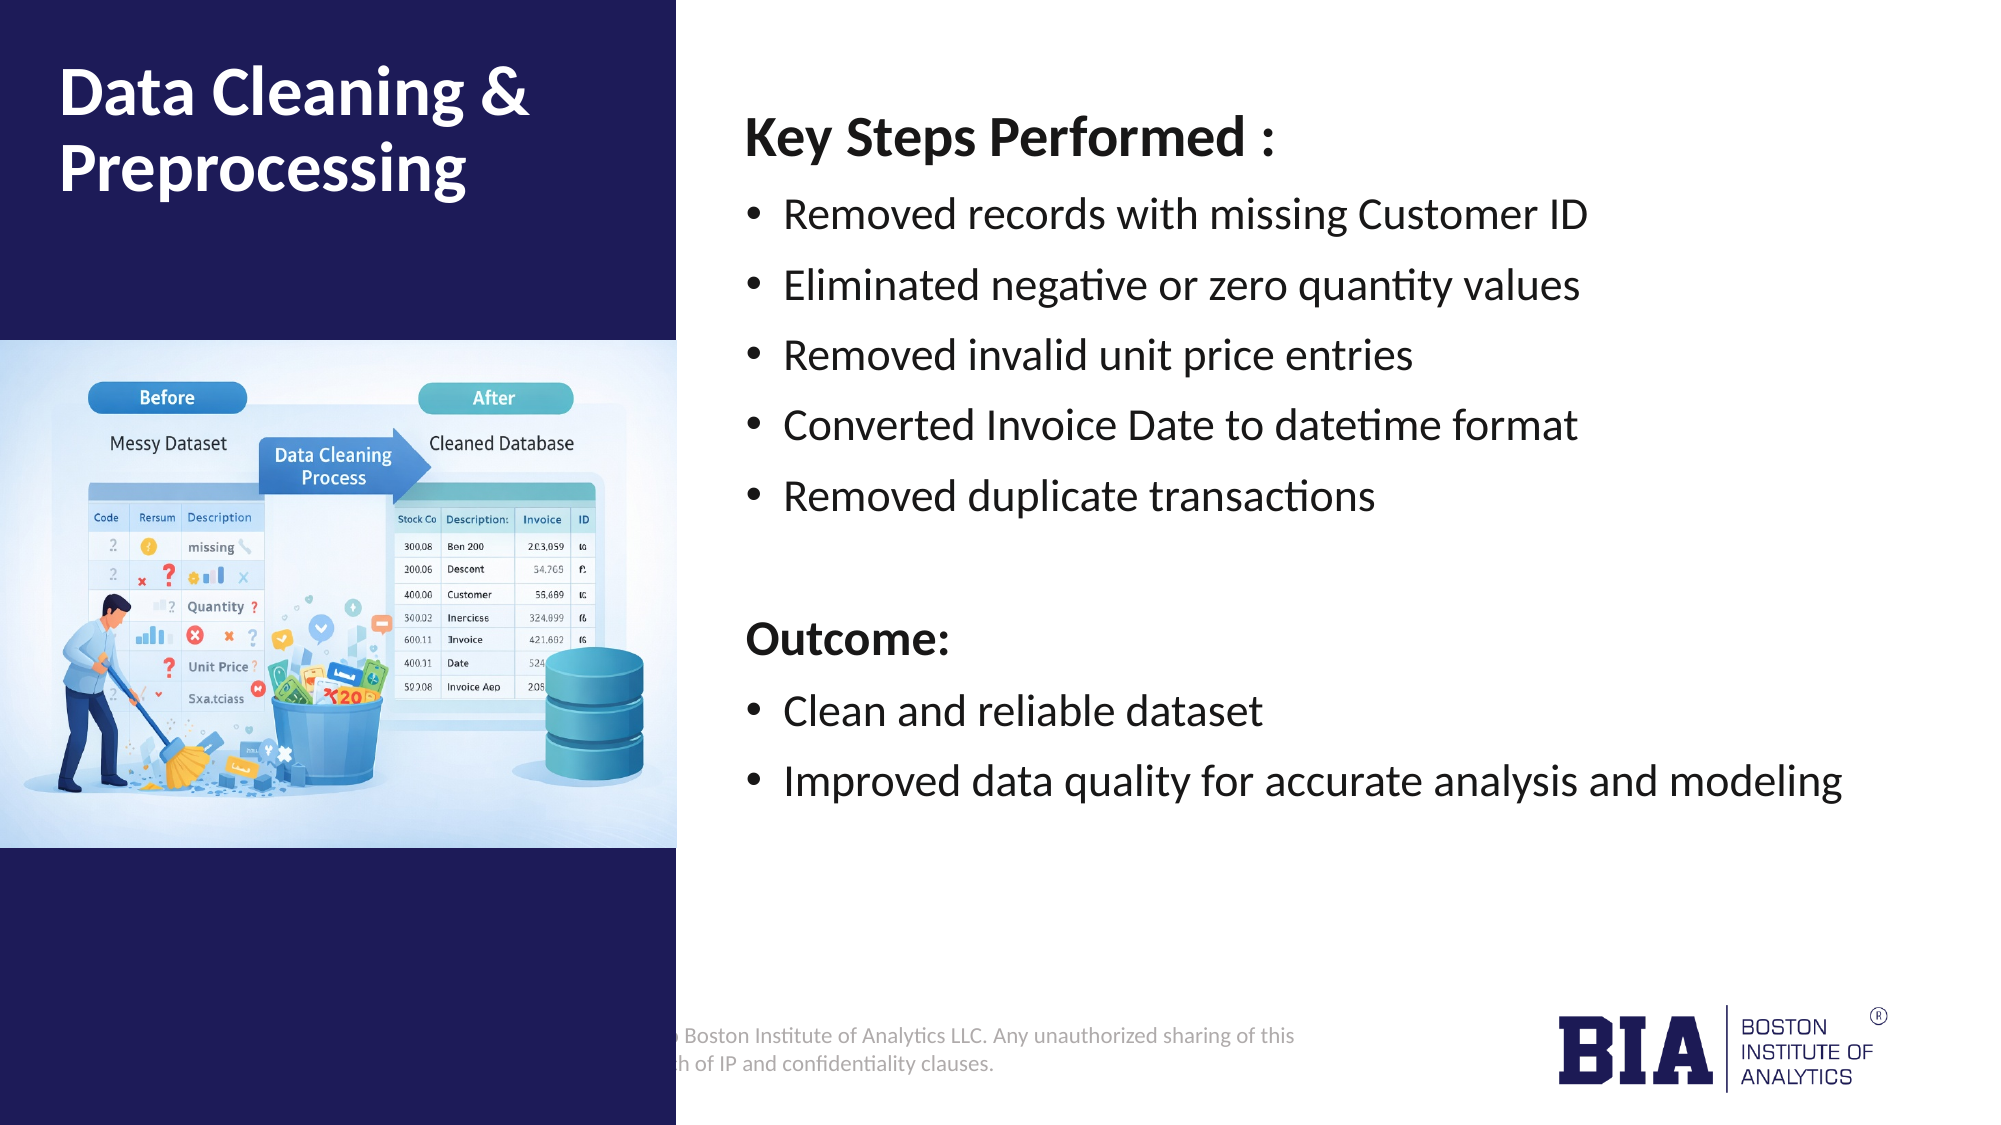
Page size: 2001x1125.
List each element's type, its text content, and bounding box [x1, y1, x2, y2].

picture [1557, 1003, 1889, 1094]
list Key Steps Performed : Removed records with missing Customer ID Eliminated negative or zero quantity values Removed invalid unit price entries Converted Invoice Date to datetime format Removed duplicate transactions Outcome: Clean and reliable dataset Improved data quality for accurate analysis and modeling [730, 99, 1889, 994]
title Data Cleaning & Preprocessing [59, 0, 610, 340]
picture [0, 340, 677, 848]
